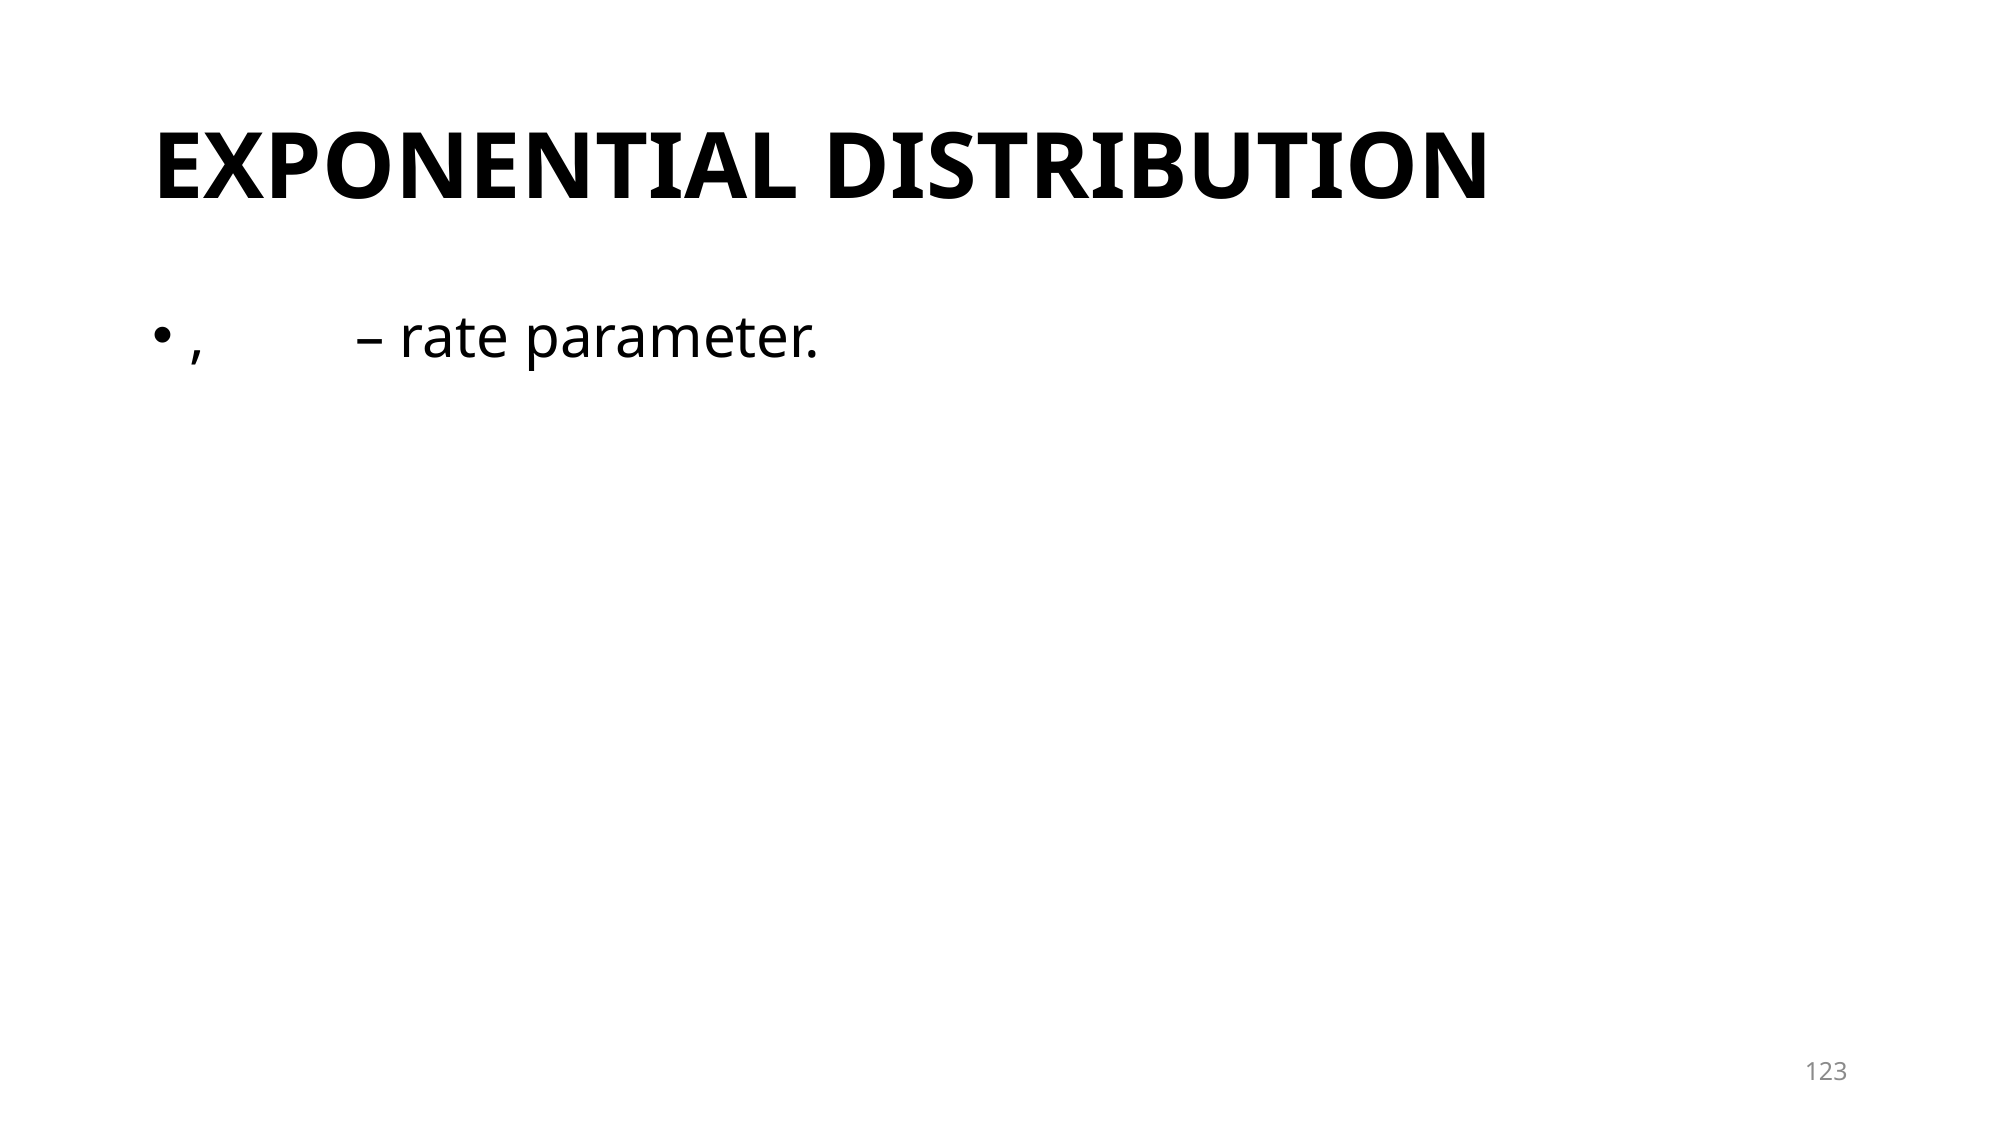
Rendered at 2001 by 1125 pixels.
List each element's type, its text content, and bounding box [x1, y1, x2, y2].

slide_number 123 [1412, 1042, 1863, 1103]
title EXPONENTIAL DISTRIBUTION [137, 59, 1863, 278]
